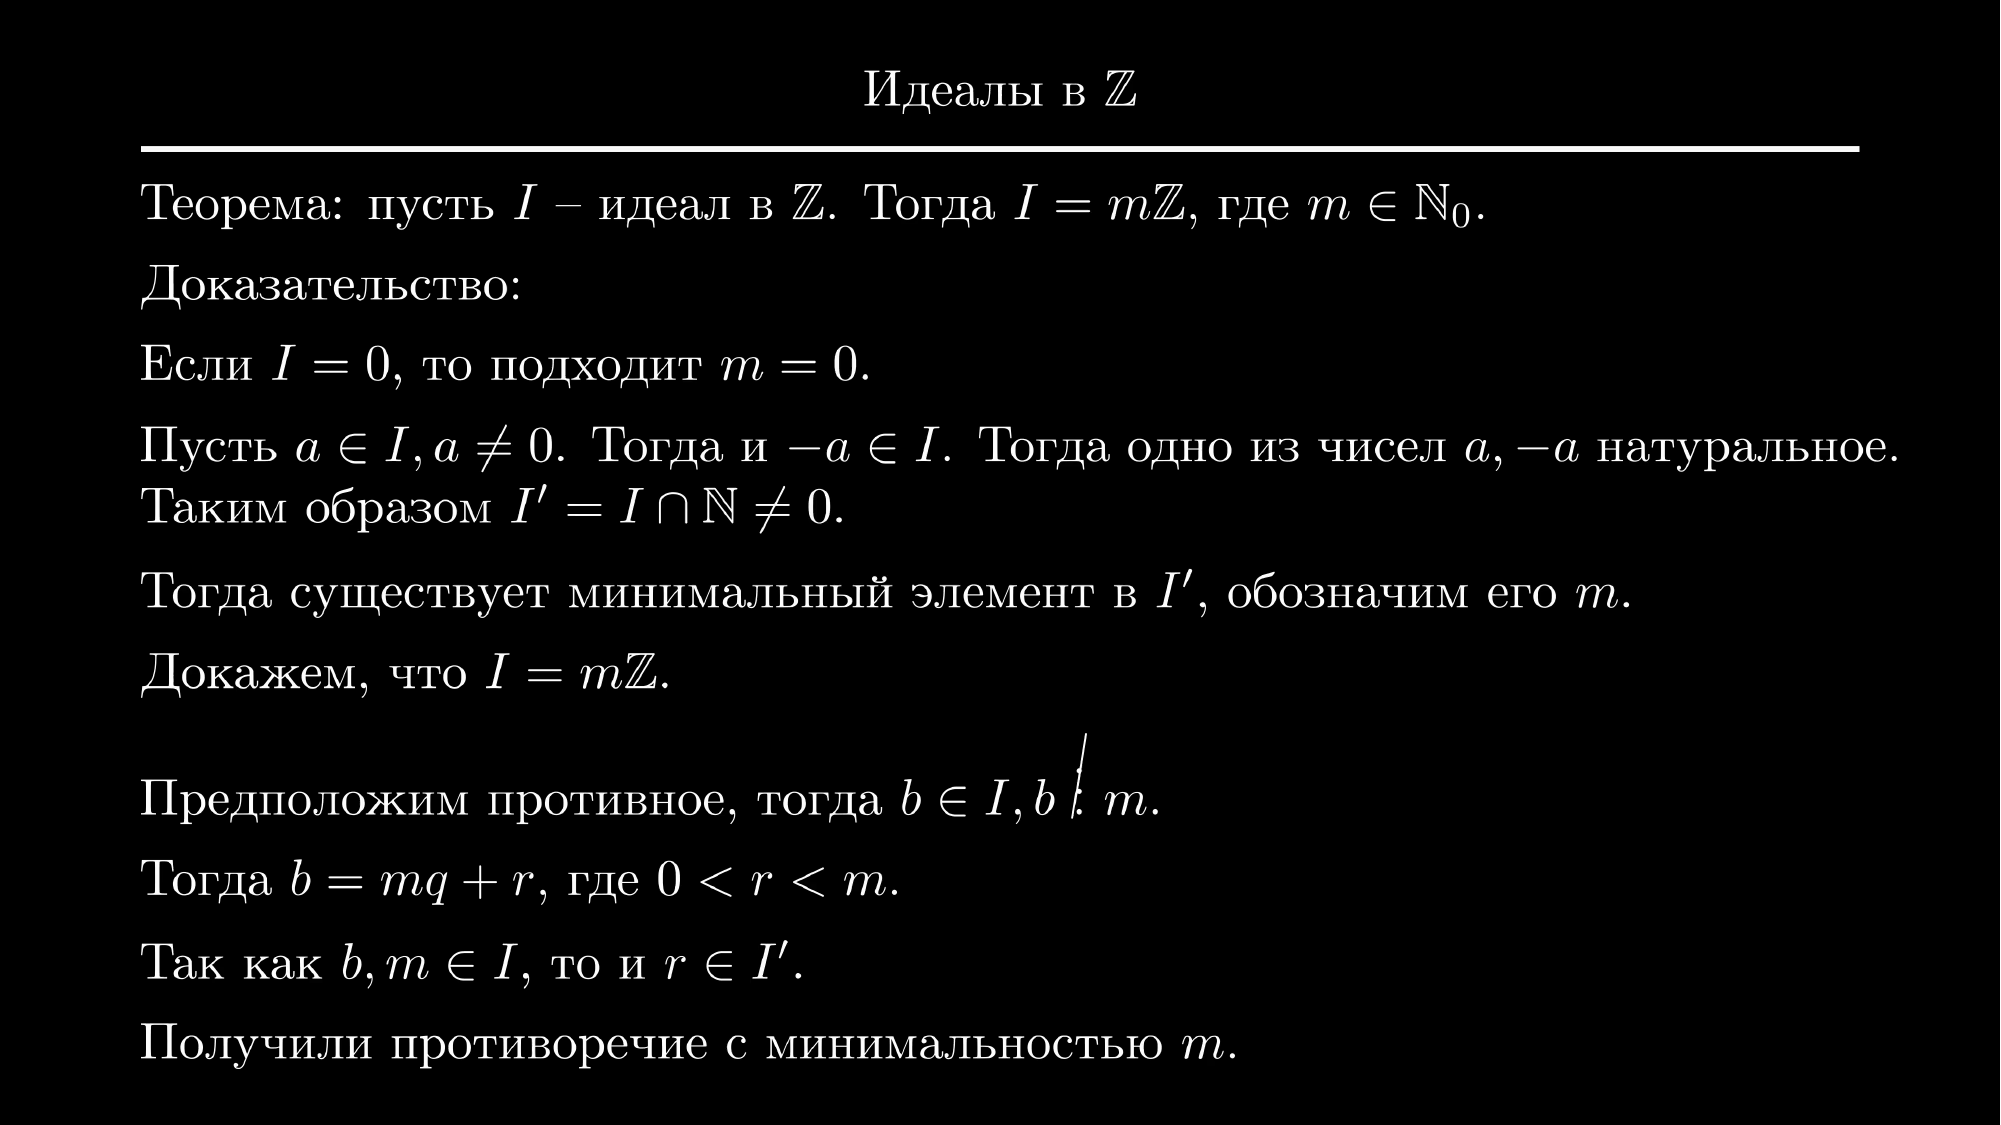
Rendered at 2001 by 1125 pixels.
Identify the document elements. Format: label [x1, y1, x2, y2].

text_box [0, 0, 2000, 1125]
